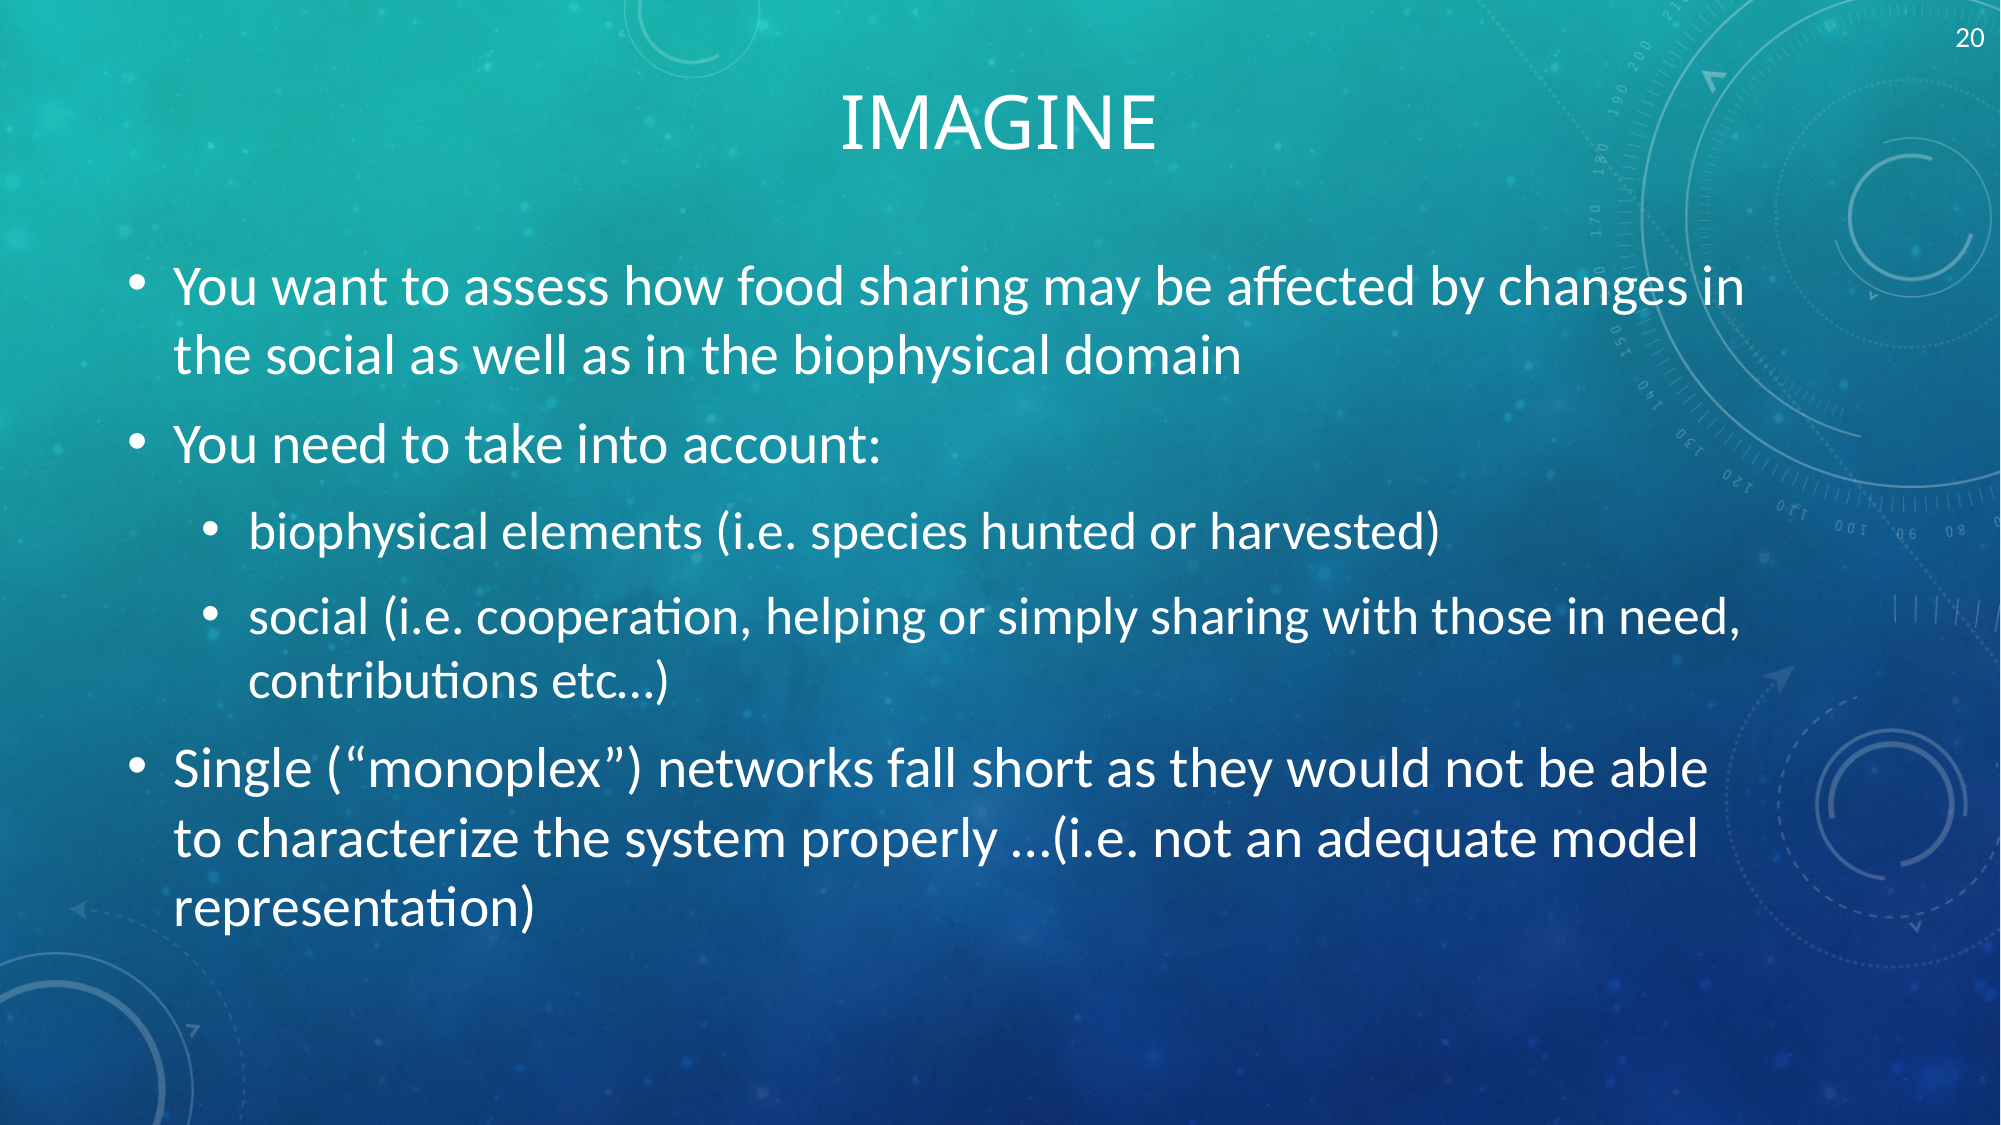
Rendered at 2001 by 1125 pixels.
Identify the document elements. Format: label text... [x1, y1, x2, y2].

slide_number 20 [1909, 4, 2000, 67]
title imagine [0, 0, 2000, 239]
list You want to assess how food sharing may be affected by changes in the social as well as in the biophysical domain You need to take into account: biophysical elements (i.e. species hunted or harvested) social (i.e. cooperation, helping or simply sharing with those in need, contributions etc…) Single (“monoplex”) networks fall short as they would not be able to characterize the system properly …(i.e. not an adequate model representation) [112, 238, 1775, 947]
picture [0, 0, 2001, 1125]
